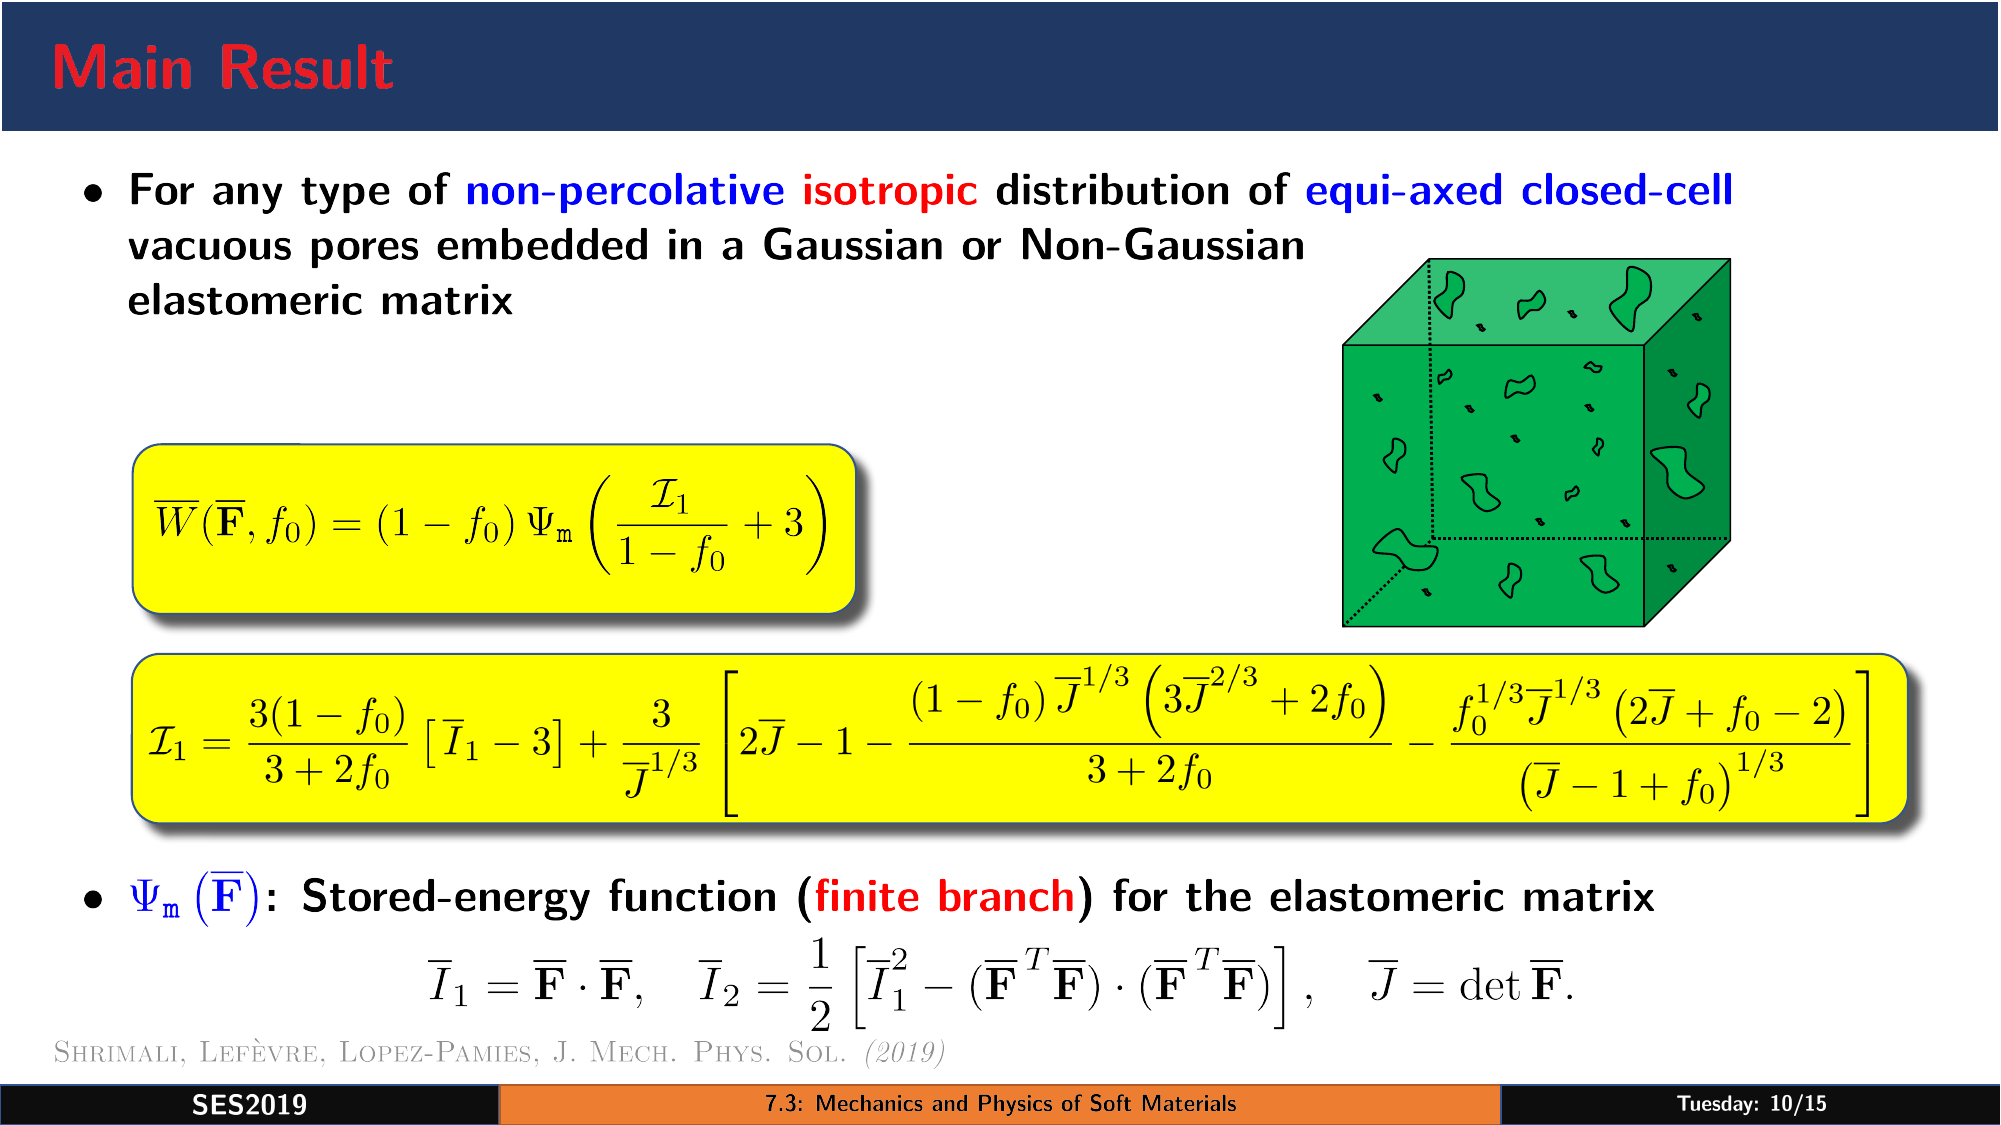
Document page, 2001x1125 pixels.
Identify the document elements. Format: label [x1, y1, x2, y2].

picture [55, 1038, 944, 1069]
picture [766, 1094, 1236, 1116]
picture [55, 44, 393, 89]
text_box [131, 653, 1908, 824]
picture [193, 1094, 306, 1115]
picture [84, 871, 1654, 927]
text_box [132, 444, 857, 614]
picture [84, 172, 1731, 315]
text_box [0, 1084, 499, 1125]
text_box [1342, 258, 1731, 627]
text_box [499, 1084, 1500, 1125]
text_box [1500, 1084, 2000, 1125]
picture [428, 937, 1572, 1031]
text_box [0, 0, 2000, 134]
picture [1677, 1094, 1826, 1116]
